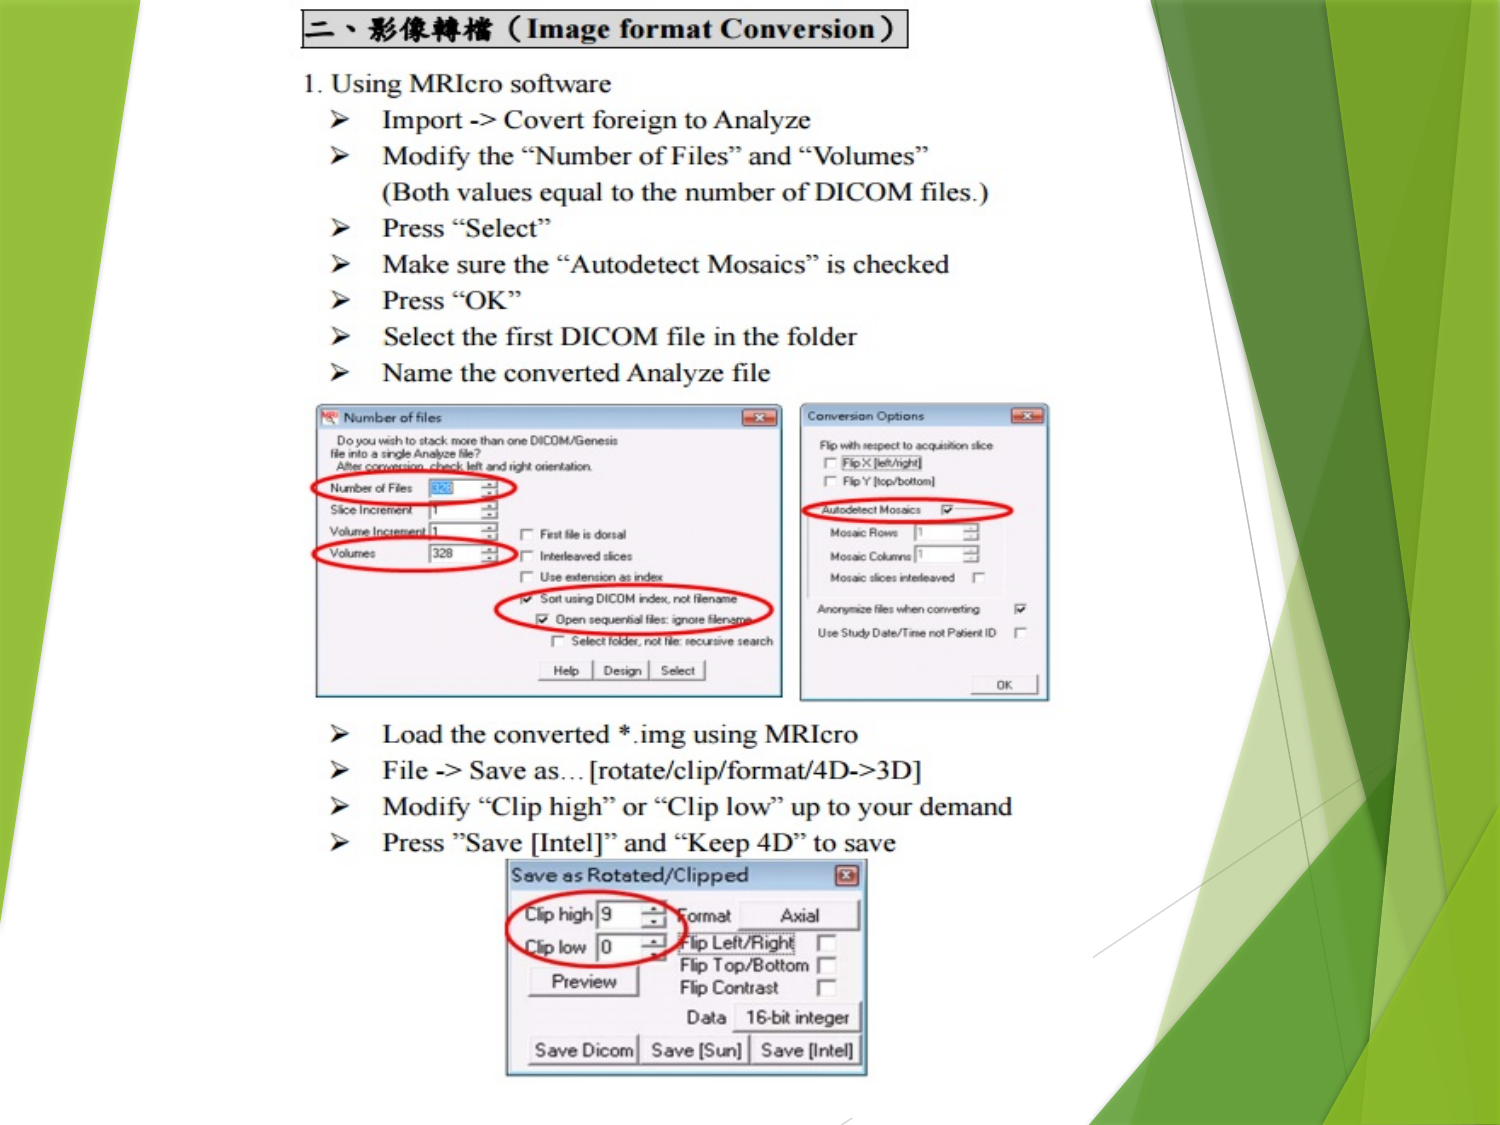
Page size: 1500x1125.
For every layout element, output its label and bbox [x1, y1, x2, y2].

picture [276, 0, 1093, 1119]
